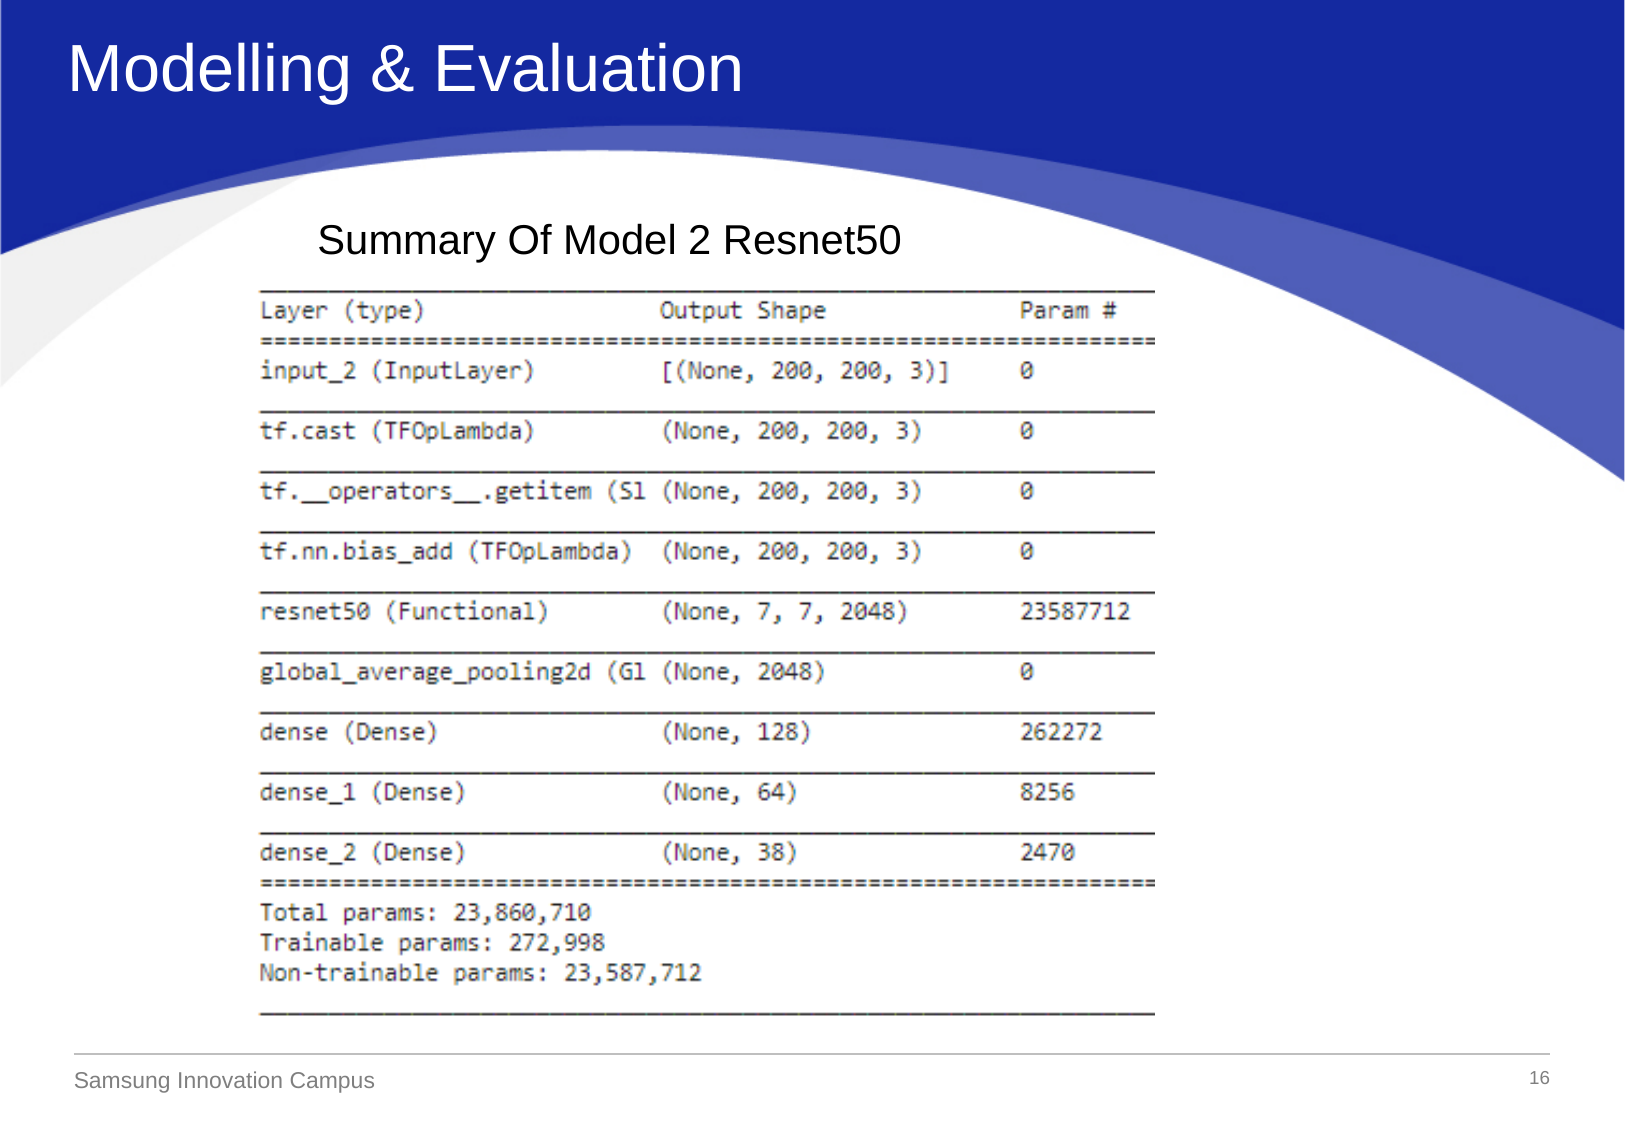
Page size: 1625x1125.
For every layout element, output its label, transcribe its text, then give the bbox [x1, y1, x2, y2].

text_box Summary Of Model 2 Resnet50 [302, 205, 917, 271]
picture [0, 0, 1625, 1125]
text_box Modelling & Evaluation [53, 17, 1425, 113]
